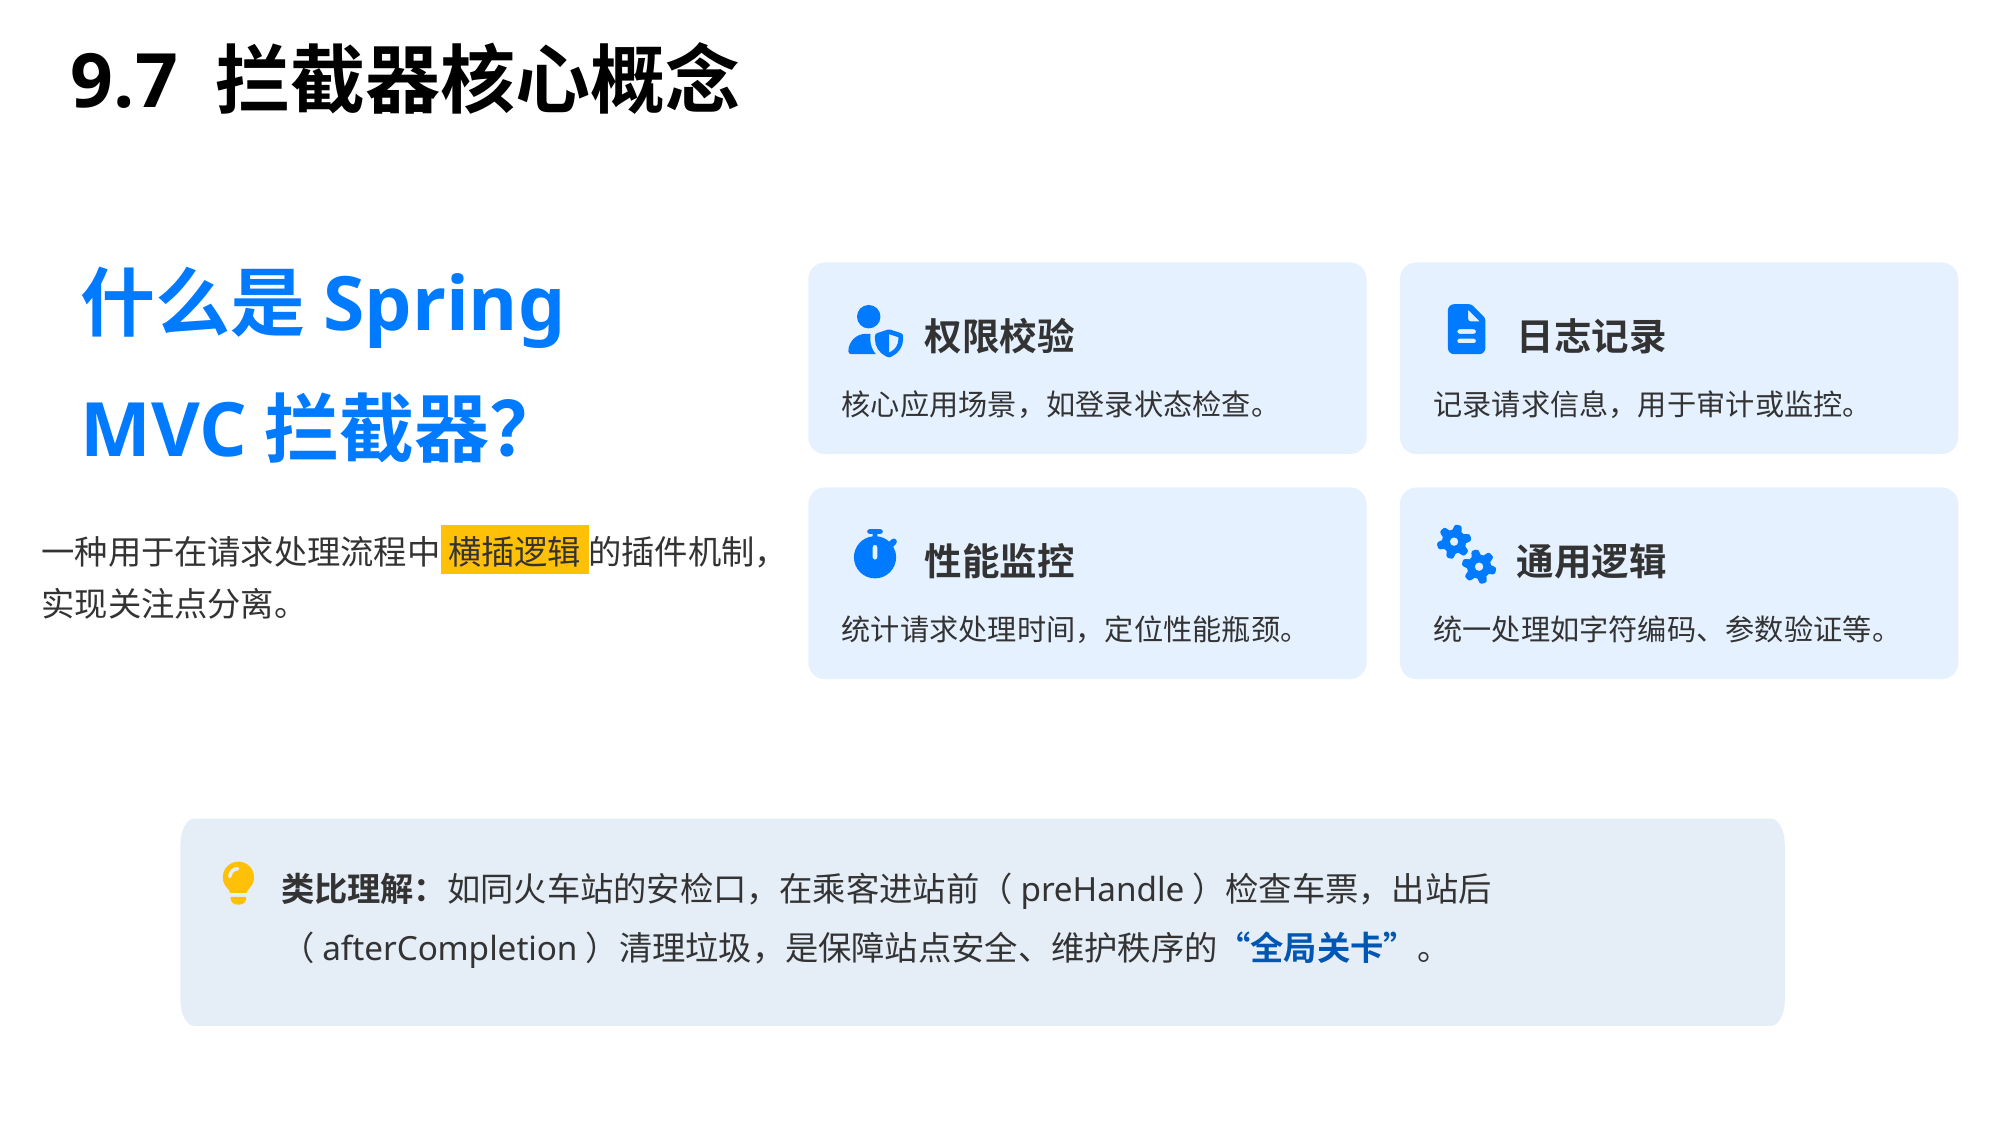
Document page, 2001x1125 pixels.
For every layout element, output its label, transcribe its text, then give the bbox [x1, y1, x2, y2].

text_box [180, 818, 1785, 1026]
text_box 统一处理如字符编码、参数验证等。 [1433, 604, 1940, 646]
text_box [874, 329, 904, 358]
text_box [857, 304, 881, 329]
text_box 通用逻辑 [1516, 524, 1686, 584]
text_box 9.7 拦截器核心概念 [55, 24, 909, 142]
text_box [1447, 304, 1486, 355]
text_box 性能监控 [924, 524, 1094, 584]
text_box [808, 262, 1367, 455]
text_box 记录请求信息，用于审计或监控。 [1433, 379, 1940, 421]
text_box [230, 896, 247, 905]
text_box [1399, 262, 1959, 455]
text_box [853, 529, 897, 579]
text_box 什么是Spring MVC拦截器？ [80, 262, 727, 430]
text_box 类比理解：如同火车站的安检口，在乘客进站前（preHandle）检查车票，出站后（afterCompletion）清理垃圾，是保障站点安全、维护秩序的“全局关卡”。 [281, 843, 1761, 972]
text_box 日志记录 [1516, 299, 1686, 359]
text_box [1462, 549, 1497, 584]
text_box [1437, 524, 1472, 559]
text_box 一种用于在请求处理流程中 横插逻辑 的插件机制，实现关注点分离。 [41, 520, 775, 621]
text_box 权限校验 [924, 299, 1094, 359]
text_box [1399, 487, 1959, 680]
text_box [222, 861, 255, 893]
text_box 统计请求处理时间，定位性能瓶颈。 [841, 604, 1348, 646]
text_box [808, 487, 1367, 680]
text_box 核心应用场景，如登录状态检查。 [841, 379, 1348, 421]
text_box [848, 333, 876, 355]
